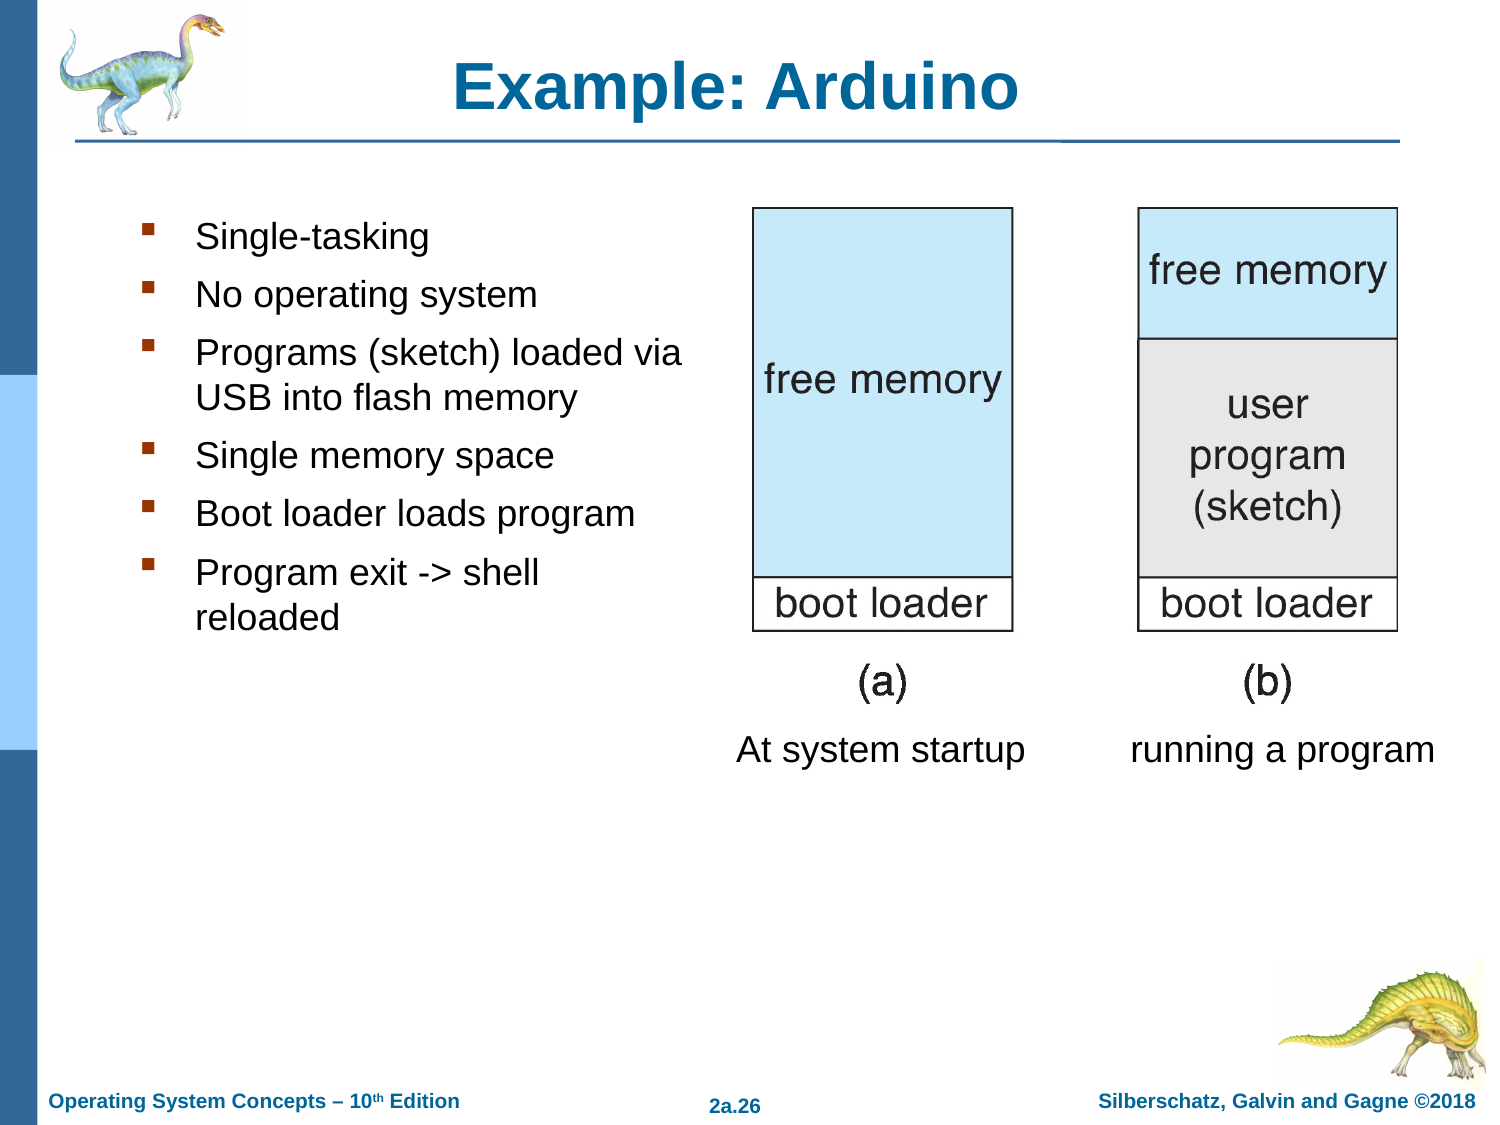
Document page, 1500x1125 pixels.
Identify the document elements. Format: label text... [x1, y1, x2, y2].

text_box At system startup running a program [721, 717, 1500, 835]
picture [1275, 959, 1486, 1090]
picture [752, 207, 1398, 715]
list Single-tasking No operating system Programs (sketch) loaded via USB into flash memory Single memory space Boot loader loads program Program exit -> shell reloaded [123, 204, 705, 841]
title Example: Arduino [75, 35, 1398, 130]
picture [46, 0, 243, 149]
